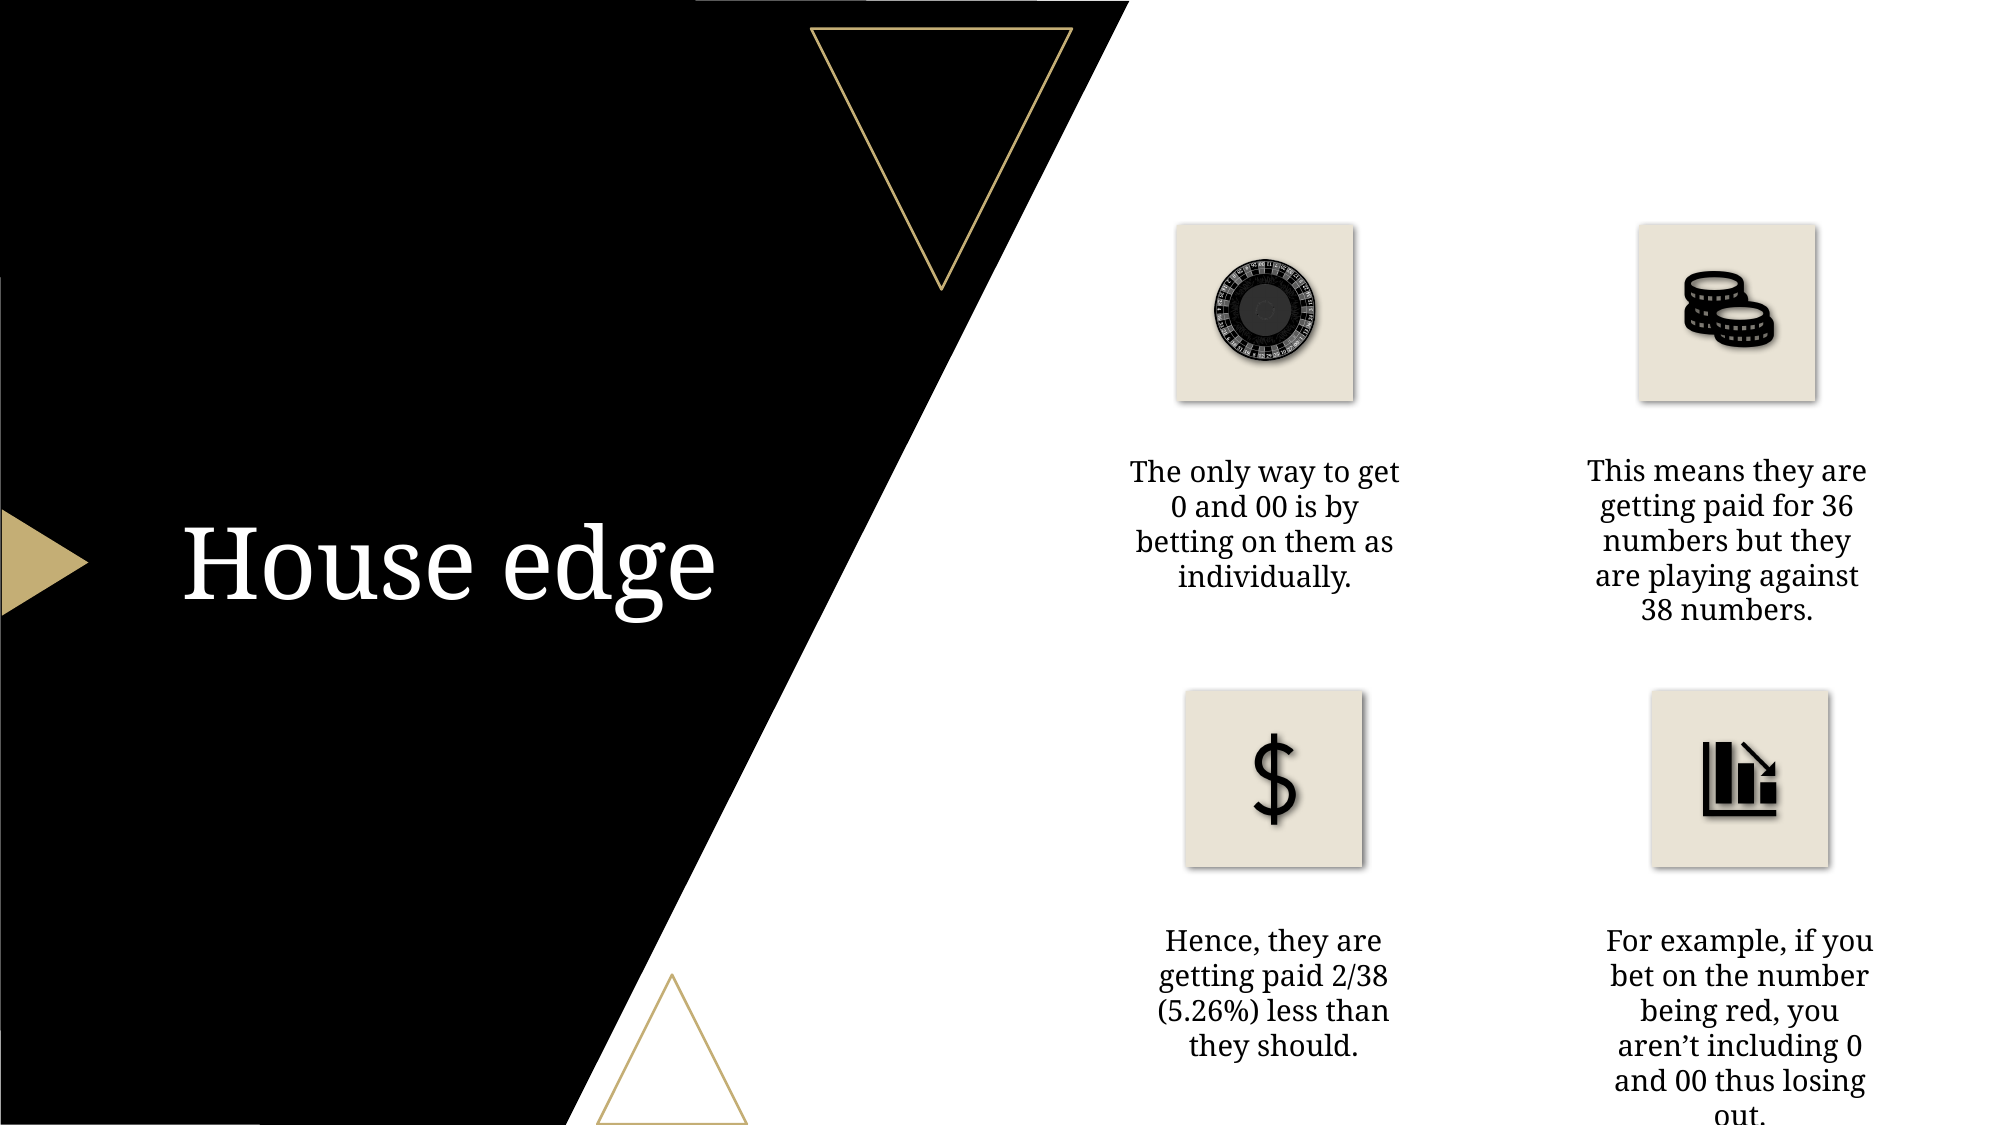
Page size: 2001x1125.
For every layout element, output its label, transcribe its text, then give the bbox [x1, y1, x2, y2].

title House edge [90, 320, 812, 814]
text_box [965, 224, 2000, 1086]
